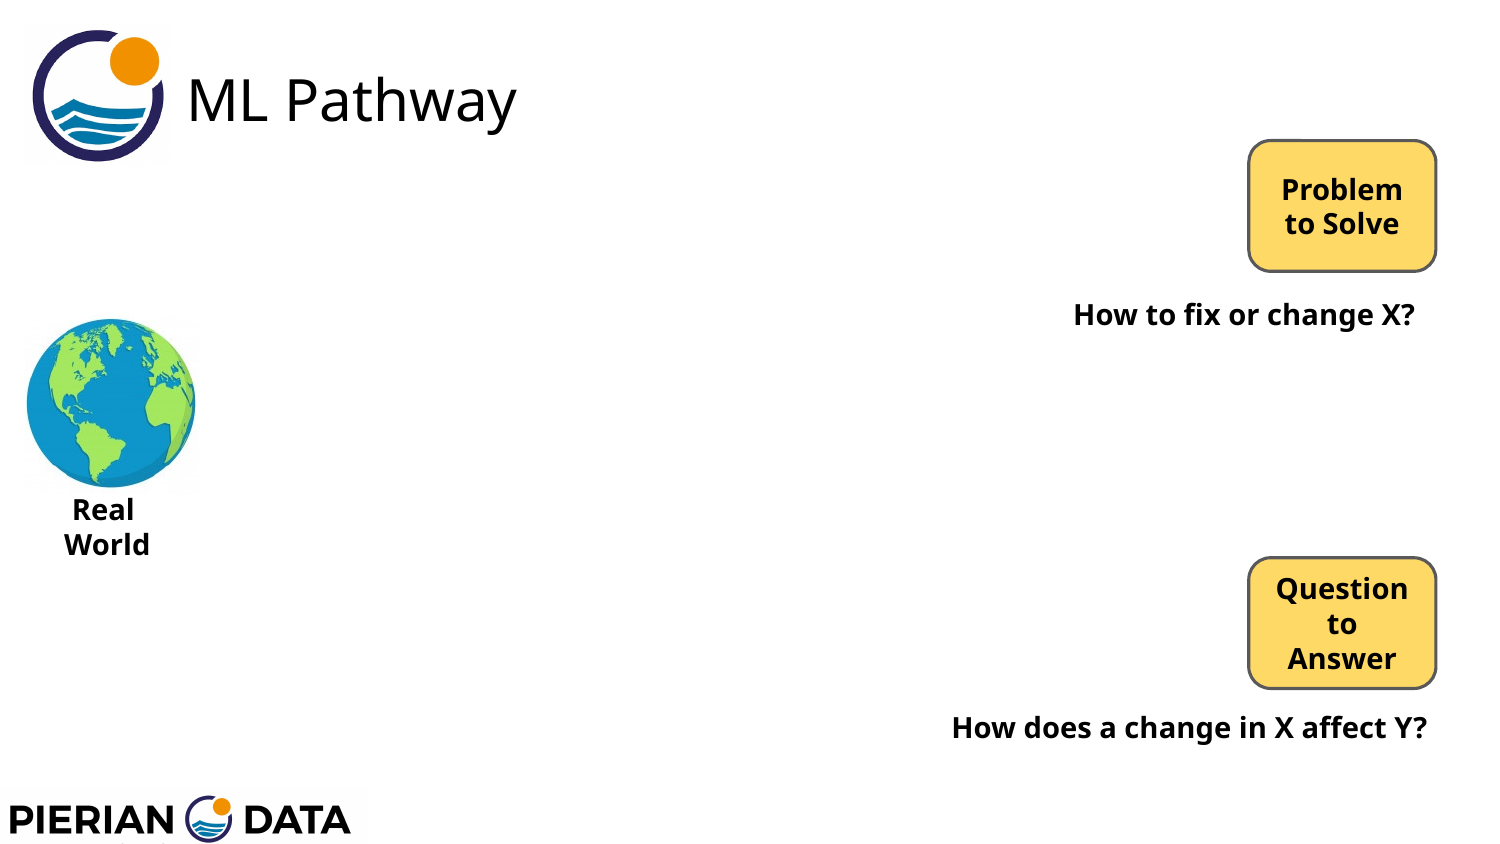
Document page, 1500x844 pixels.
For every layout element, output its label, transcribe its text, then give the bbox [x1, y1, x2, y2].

picture [24, 315, 200, 494]
text_box Real World [39, 502, 176, 522]
text_box How does a change in X affect Y? [918, 694, 1460, 815]
picture [24, 24, 172, 167]
title ML Pathway [176, 48, 1449, 143]
text_box Problem to Solve [1248, 140, 1436, 272]
picture [0, 787, 368, 844]
text_box Question to Answer [1248, 557, 1436, 689]
text_box How to fix or change X? [1022, 281, 1467, 402]
